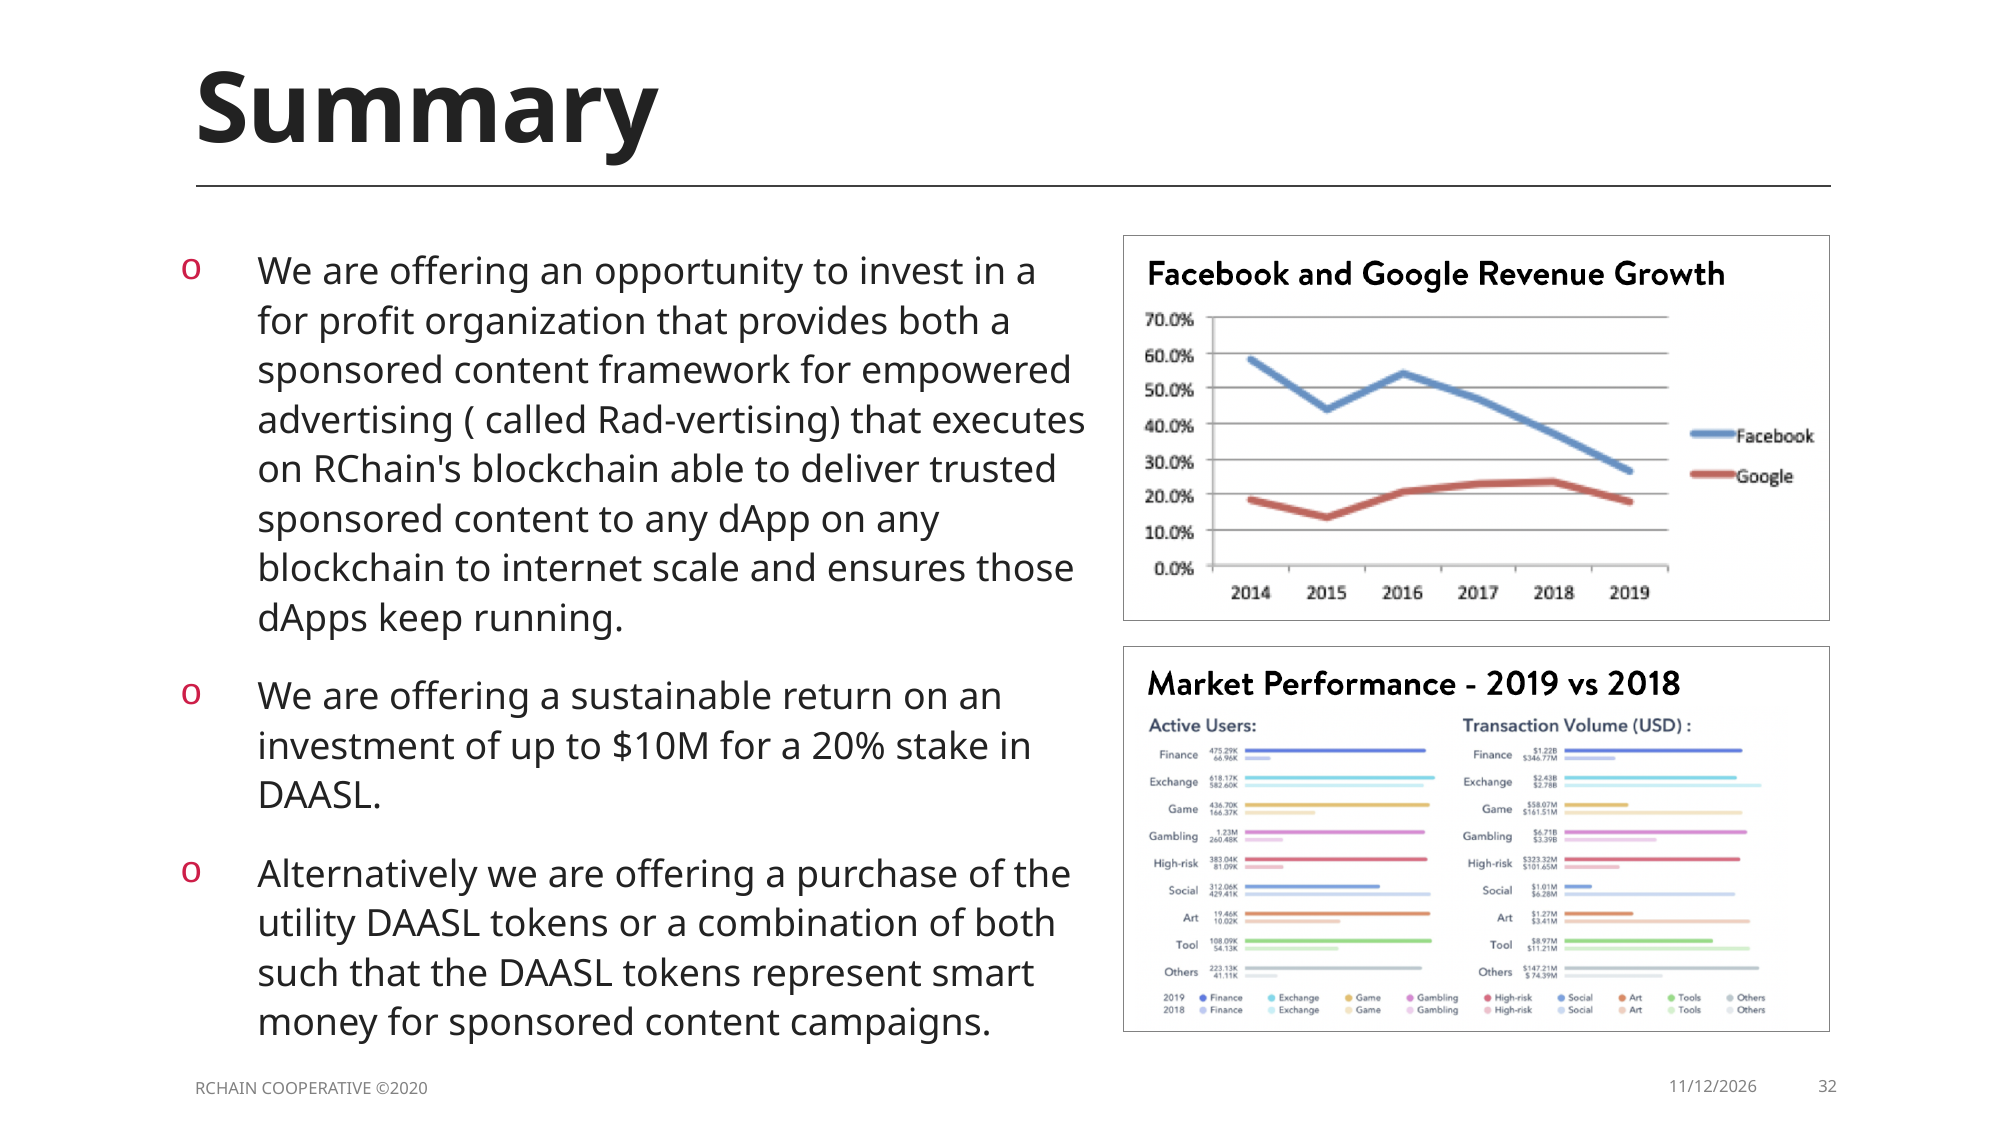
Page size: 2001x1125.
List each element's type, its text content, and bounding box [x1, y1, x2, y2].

list We are offering an opportunity to invest in a for profit organization that provides both a sponsored content framework for empowered advertising ( called Rad-vertising) that executes on RChain's blockchain able to deliver trusted sponsored content to any dApp on any blockchain to internet scale and ensures those dApps keep running. We are offering a sustainable return on an investment of up to $10M for a 20% stake in DAASL. Alternatively we are offering a purchase of the utility DAASL tokens or a combination of both such that the DAASL tokens represent smart money for sponsored content campaigns. [179, 235, 1087, 997]
slide_number 32 [1803, 1057, 1932, 1118]
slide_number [1348, 1057, 1773, 1118]
footer Rchain Cooperative ©2020 [180, 1057, 1299, 1118]
picture [1122, 645, 1831, 1033]
title Summary [180, 16, 1830, 172]
picture [1122, 234, 1831, 622]
